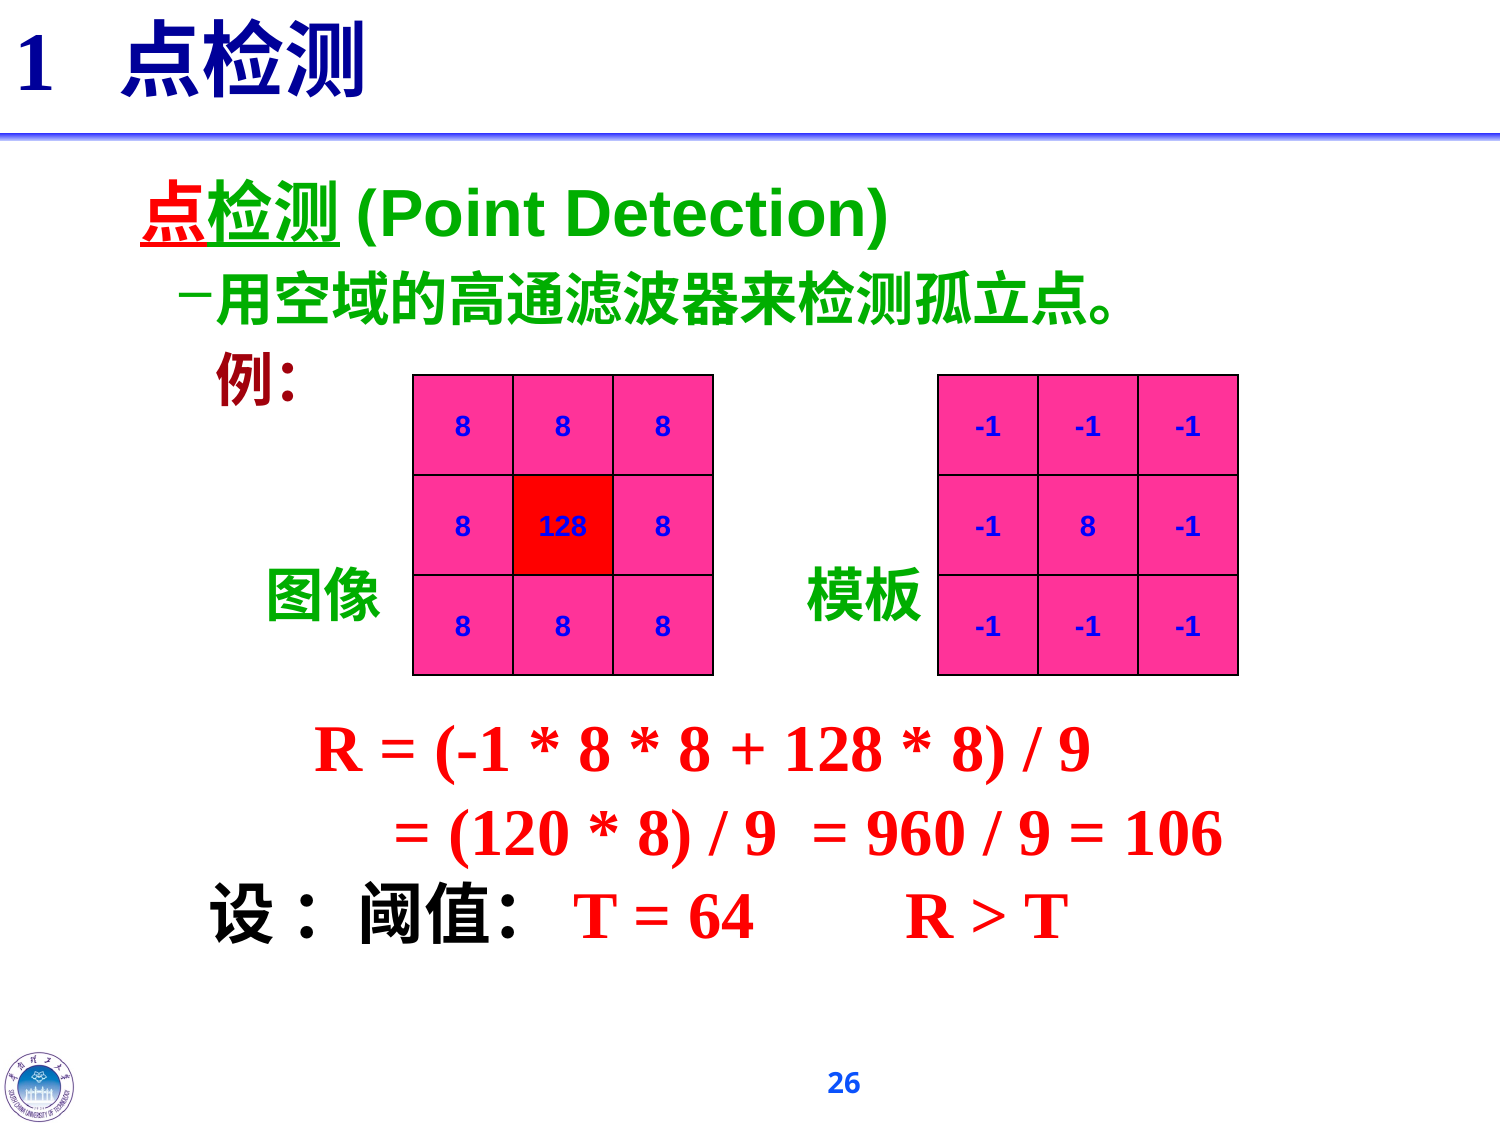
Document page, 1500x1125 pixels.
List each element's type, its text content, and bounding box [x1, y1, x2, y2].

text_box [125, 162, 1439, 676]
picture [3, 1051, 75, 1123]
title 1 点检测 [0, 9, 1500, 117]
list R = (-1 * 8 * 8 + 128 * 8) / 9 = (120 * 8) / 9 = 960 / 9 = 106 设 ：阈值：T = 64 R > T [137, 712, 1426, 951]
